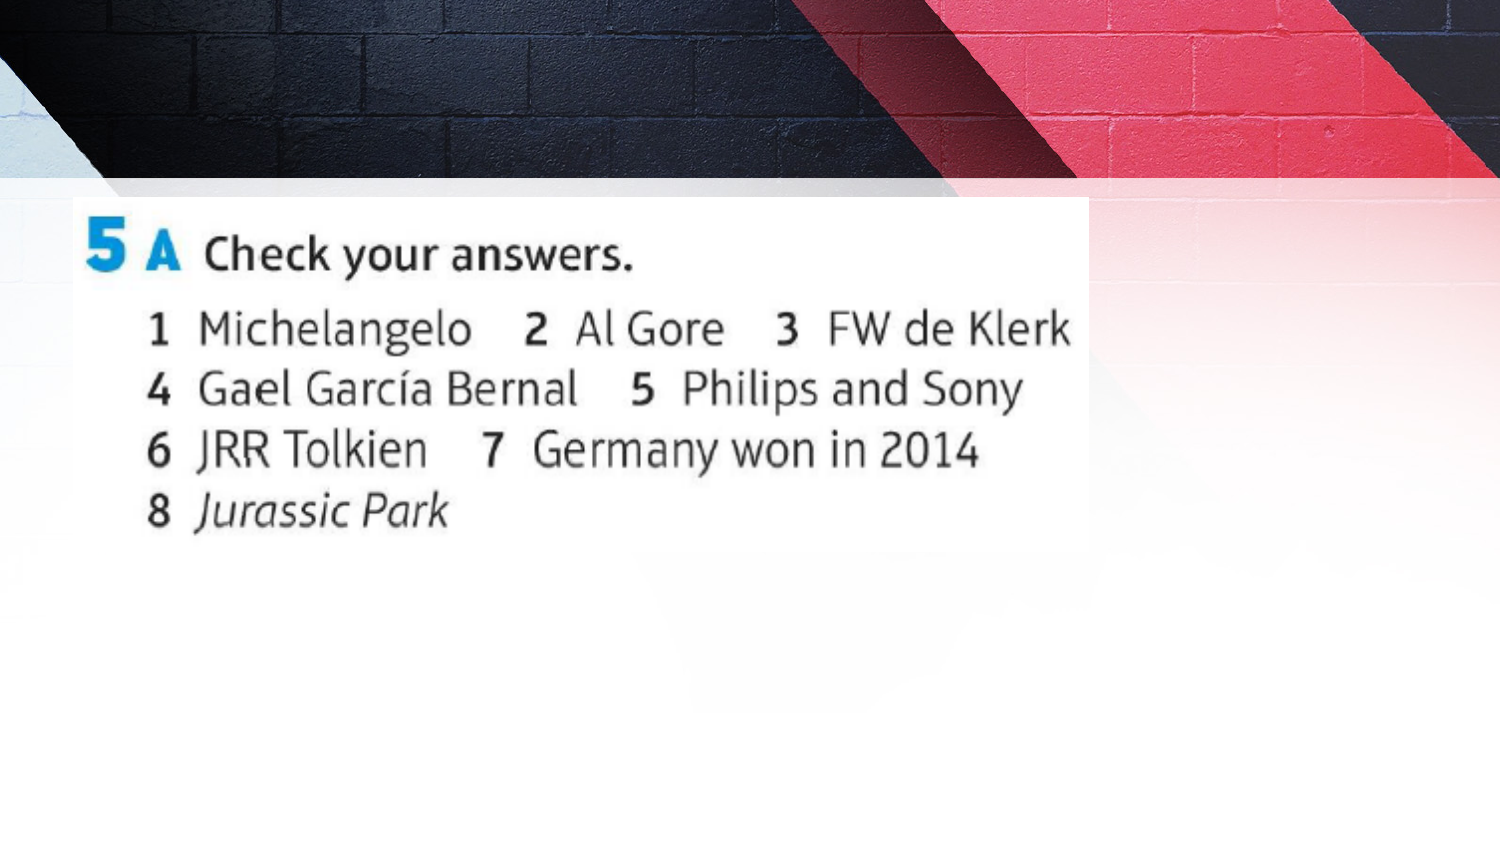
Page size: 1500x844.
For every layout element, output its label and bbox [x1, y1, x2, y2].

picture [0, 0, 1500, 844]
list [73, 197, 1090, 553]
